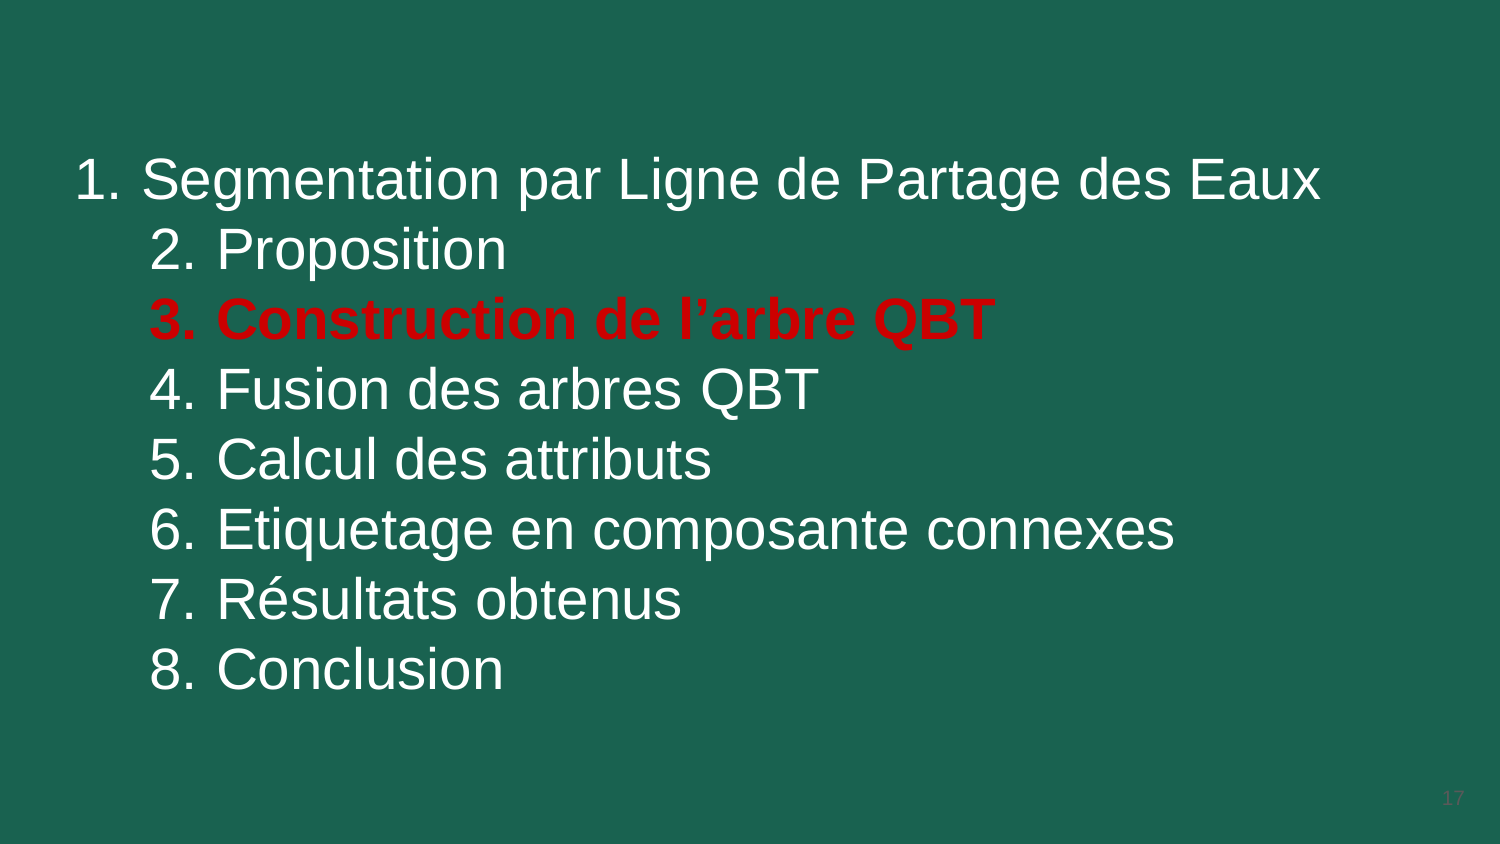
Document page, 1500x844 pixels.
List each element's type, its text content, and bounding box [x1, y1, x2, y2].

slide_number ‹#› [1389, 764, 1480, 830]
title Segmentation par Ligne de Partage des Eaux Proposition Construction de l’arbre QBT Fusion des arbres QBT Calcul des attributs Etiquetage en composante connexes Résultats obtenus Conclusion [51, 119, 1449, 722]
